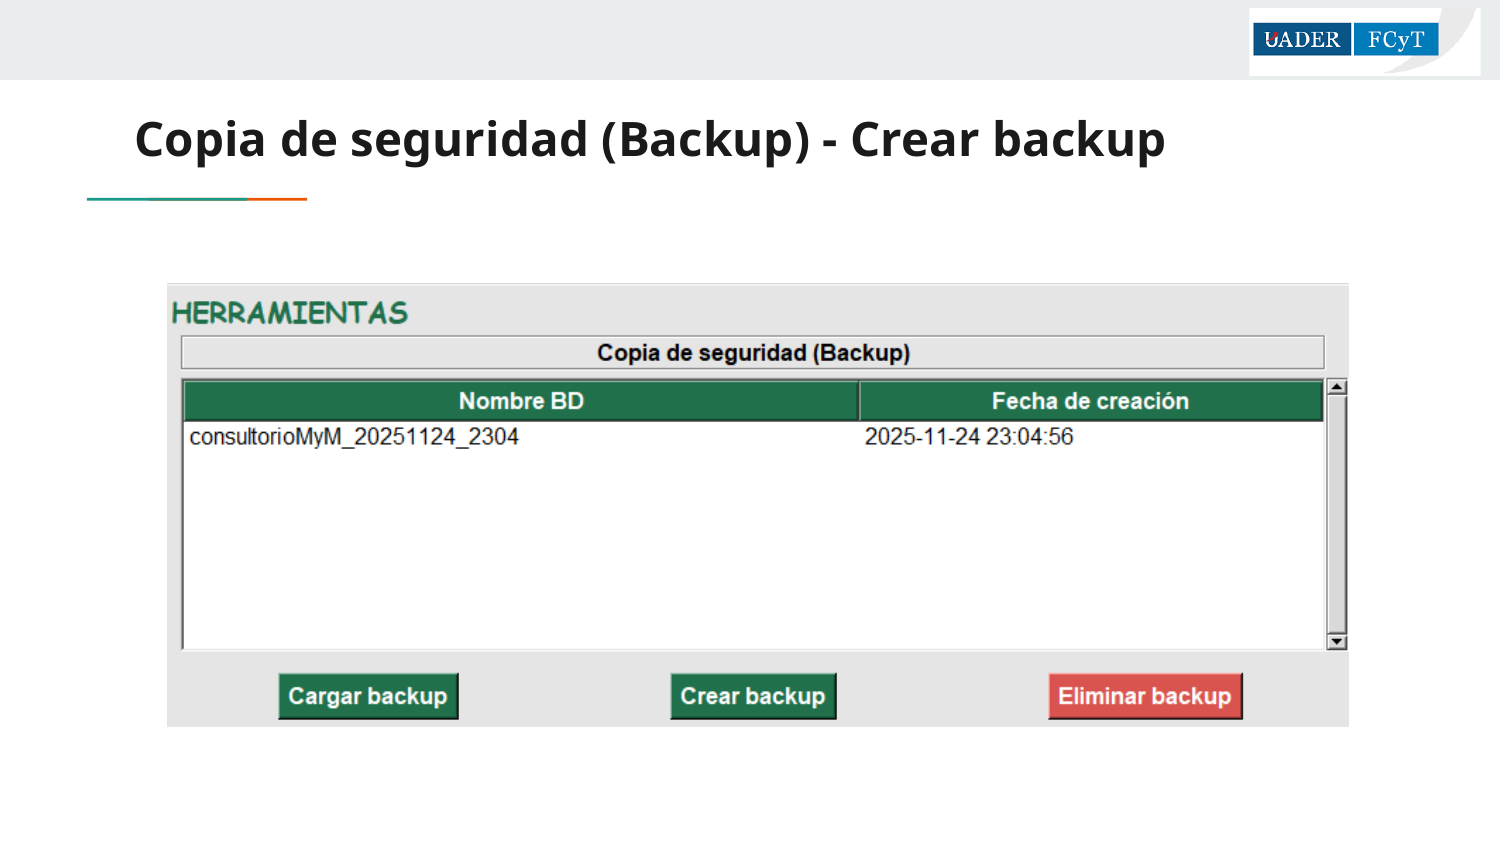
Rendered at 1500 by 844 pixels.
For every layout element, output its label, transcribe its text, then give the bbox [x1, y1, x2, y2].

picture [1249, 8, 1481, 76]
title Copia de seguridad (Backup) - Crear backup [119, 93, 1381, 182]
picture [166, 283, 1349, 727]
